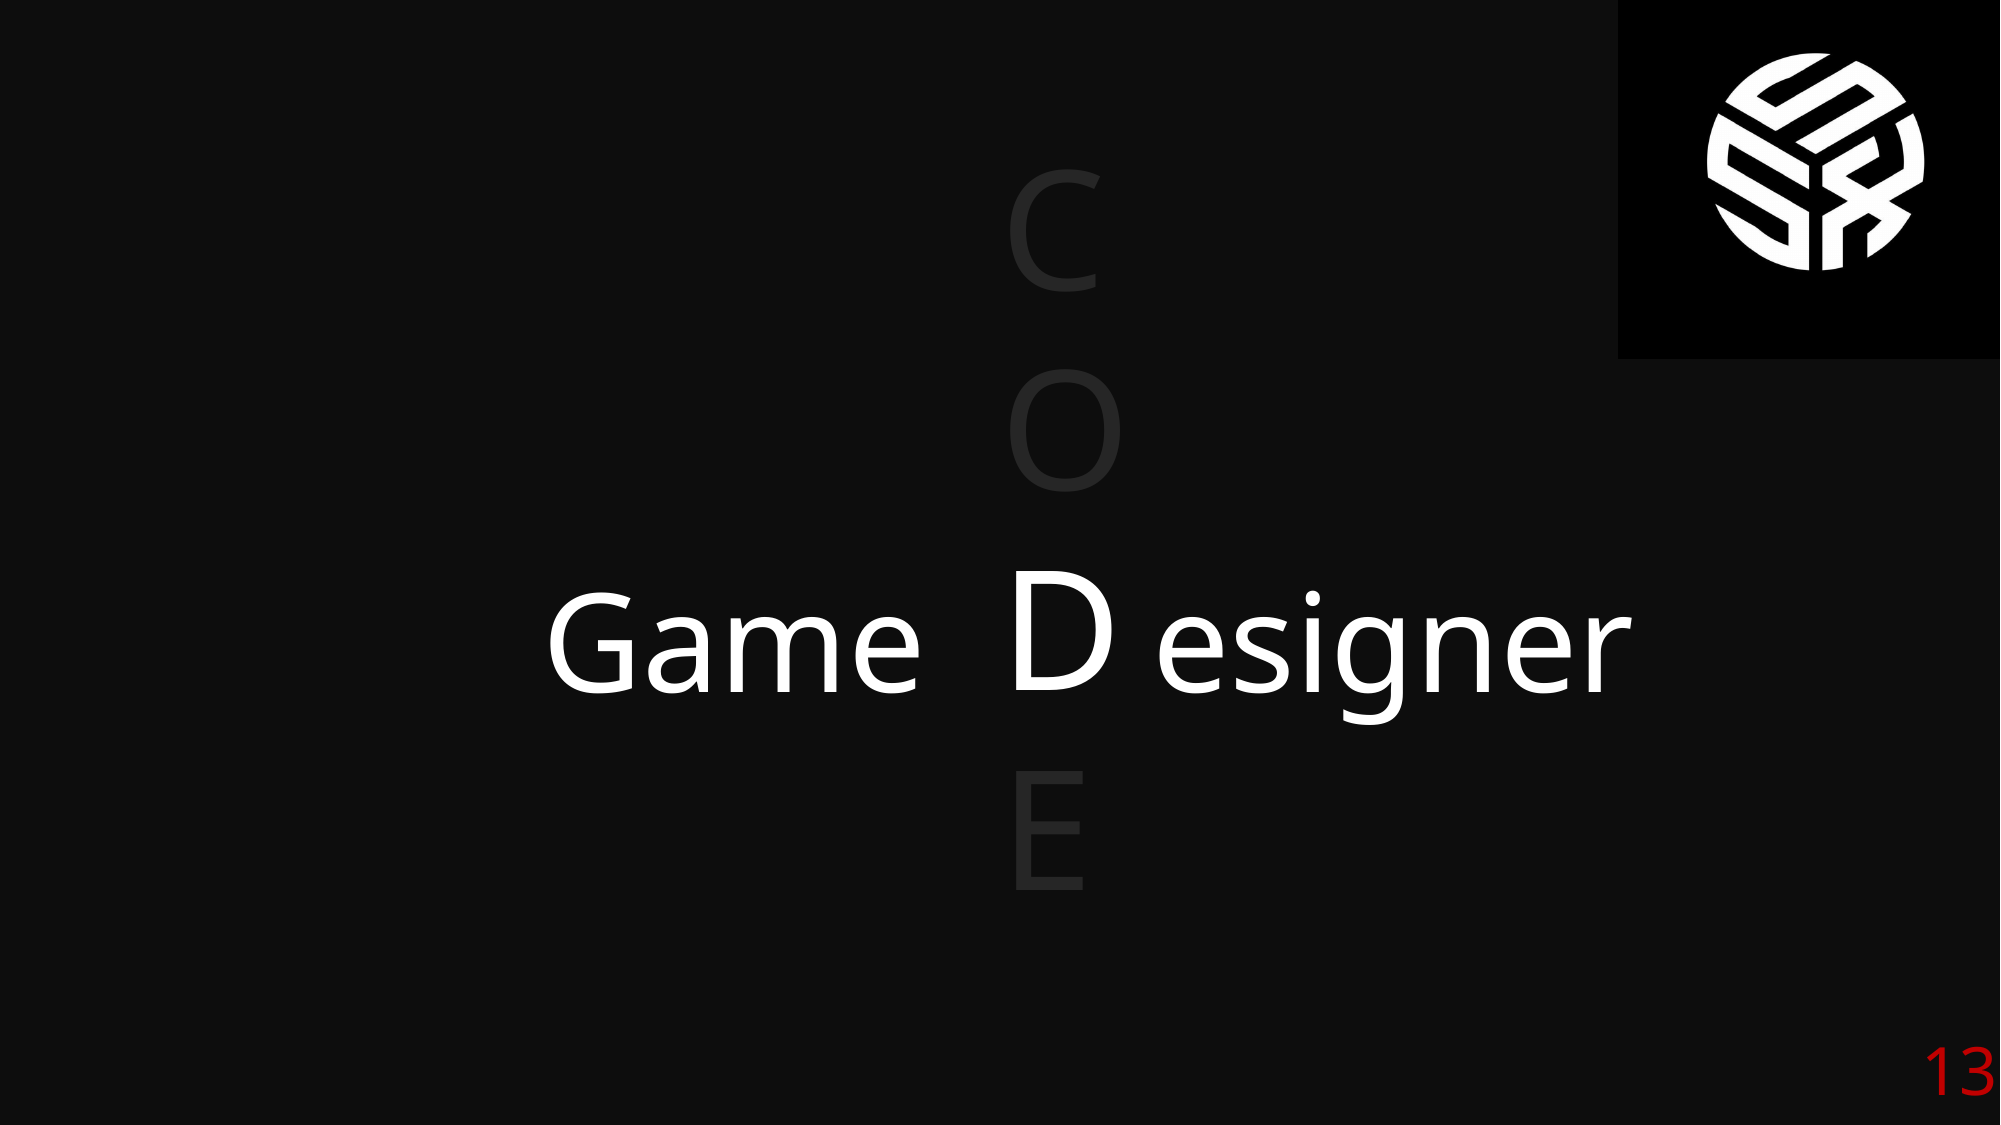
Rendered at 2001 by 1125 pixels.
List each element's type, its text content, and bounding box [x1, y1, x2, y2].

picture [1618, 0, 2000, 359]
text_box 13 [1906, 1021, 2000, 1117]
text_box C O D E [985, 116, 1157, 932]
text_box Game [527, 547, 1003, 727]
text_box esigner [1137, 547, 1650, 727]
